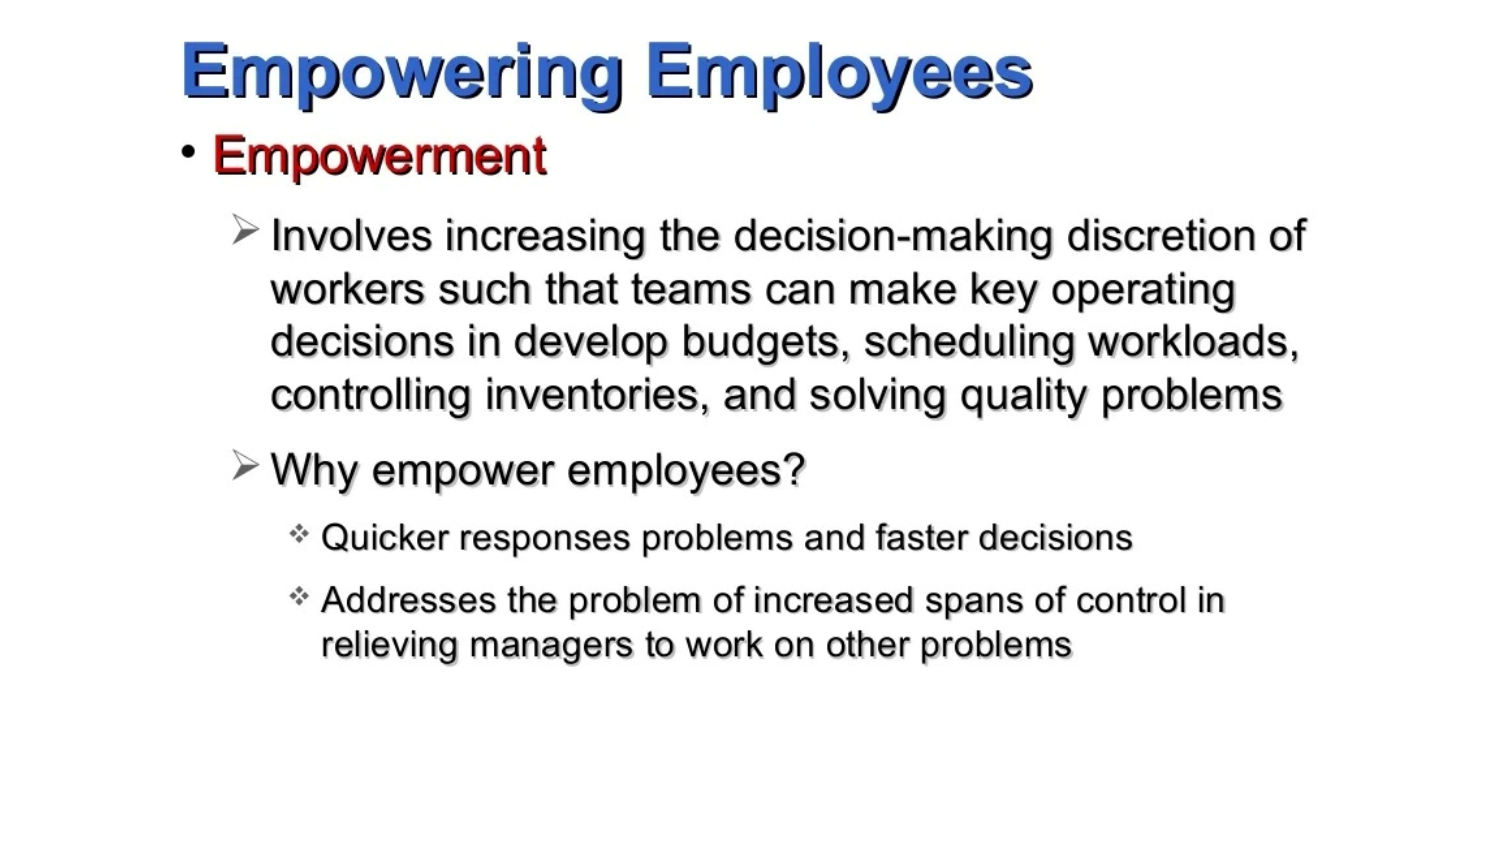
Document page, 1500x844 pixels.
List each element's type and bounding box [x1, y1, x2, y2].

picture [144, 0, 1356, 844]
